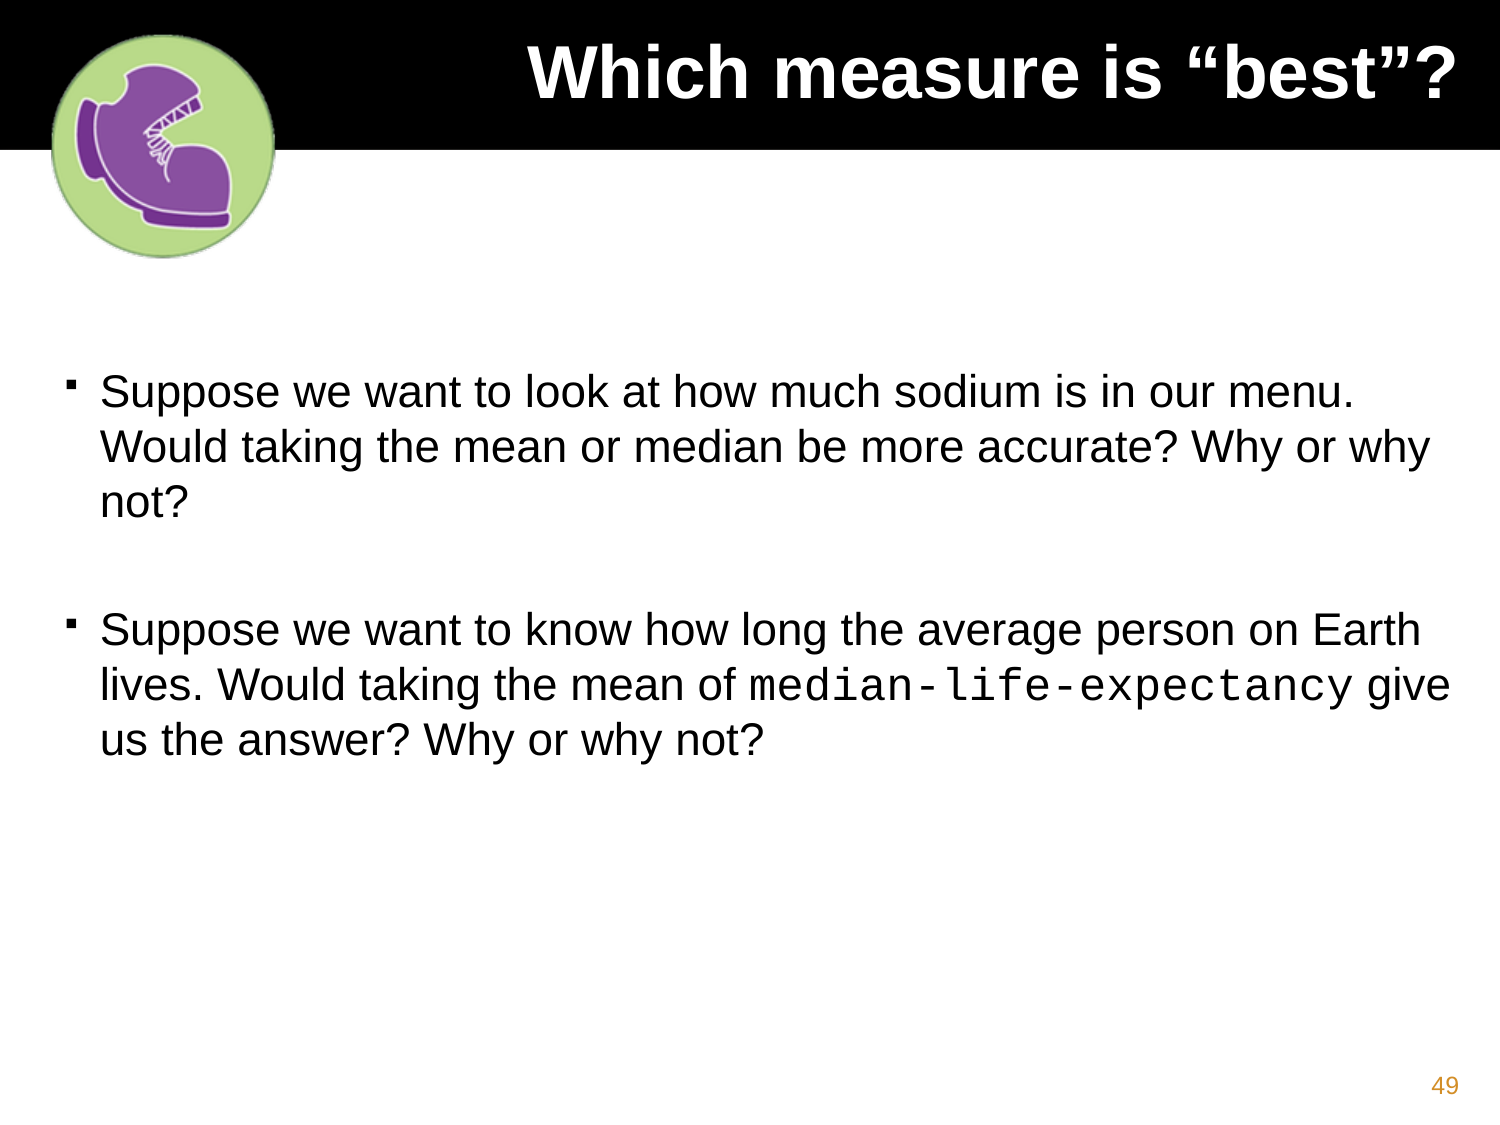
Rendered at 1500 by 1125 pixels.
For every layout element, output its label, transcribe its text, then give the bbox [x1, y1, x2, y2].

picture [47, 31, 280, 263]
text_box Suppose we want to look at how much sodium is in our menu. Would taking the mean or median be more accurate? Why or why not? Suppose we want to know how long the average person on Earth lives. Would taking the mean of median-life-expectancy give us the answer? Why or why not? [46, 354, 1497, 831]
title Which measure is “best”? [50, 0, 1475, 138]
slide_number 49 [1350, 1061, 1475, 1103]
